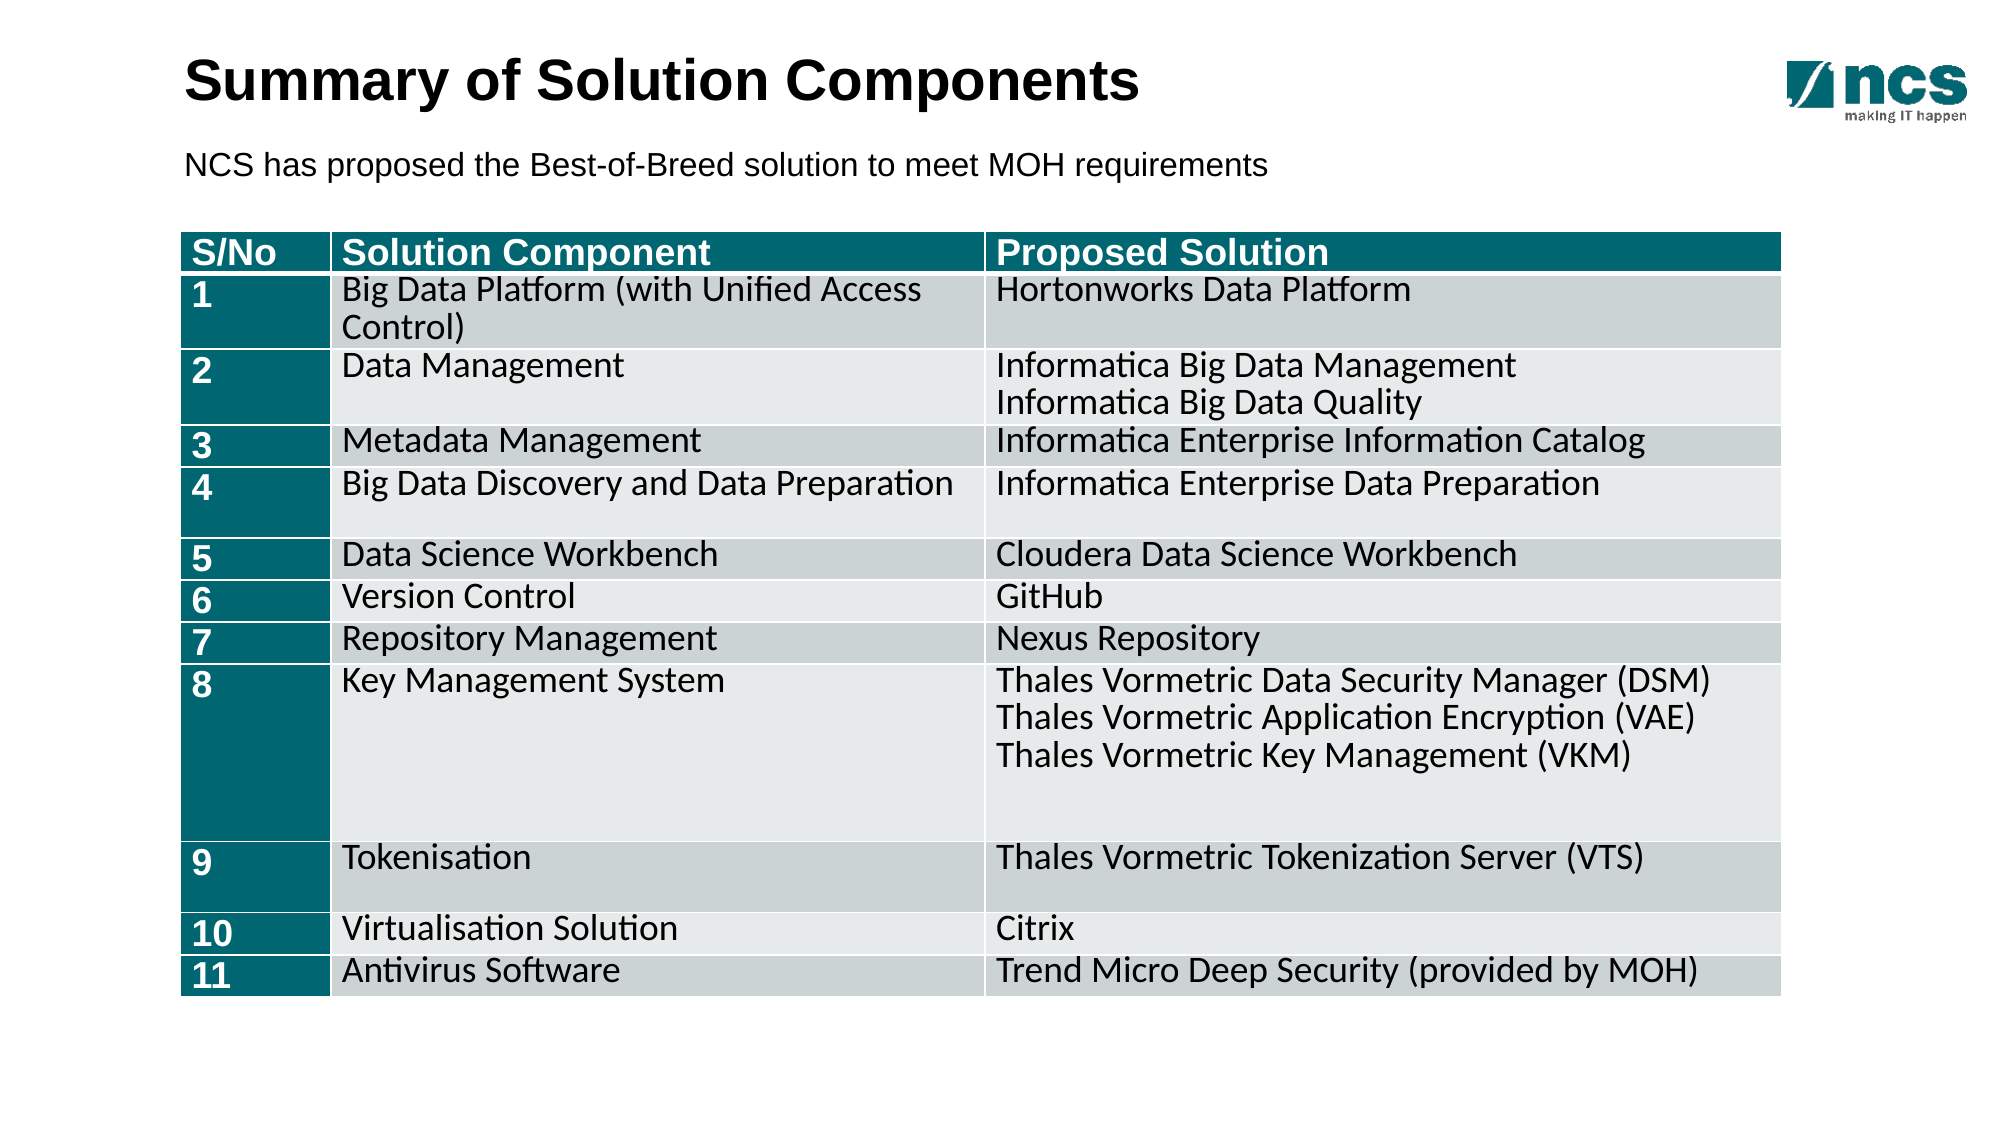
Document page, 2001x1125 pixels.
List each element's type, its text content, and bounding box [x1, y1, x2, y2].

table_cell Version Control [332, 581, 984, 621]
table_cell 6 [181, 581, 330, 621]
text_box [42, 30, 1821, 249]
table_cell Metadata Management [332, 426, 984, 466]
table_cell Virtualisation Solution [332, 913, 984, 954]
table_cell Data Science Workbench [332, 539, 984, 579]
table_cell GitHub [986, 581, 1781, 621]
table_cell 1 [181, 276, 330, 348]
table_cell Trend Micro Deep Security (provided by MOH) [986, 956, 1781, 996]
table_cell Thales Vormetric Data Security Manager (DSM) Thales Vormetric Application Encryption (VAE) Thales Vormetric Key Management (VKM) [986, 665, 1781, 841]
picture [1821, 61, 1967, 123]
table_cell Tokenisation [332, 842, 984, 912]
table_cell Hortonworks Data Platform [986, 276, 1781, 348]
table_cell 9 [181, 842, 330, 912]
table_cell Data Management [332, 350, 984, 424]
table_cell Cloudera Data Science Workbench [986, 539, 1781, 579]
table_cell Citrix [986, 913, 1781, 954]
table_cell Key Management System [332, 665, 984, 841]
table_cell 5 [181, 539, 330, 579]
table_cell 8 [181, 665, 330, 841]
table_cell Big Data Platform (with Unified Access Control) [332, 276, 984, 348]
table_cell 4 [181, 468, 330, 537]
table_cell 3 [181, 426, 330, 466]
table_cell Nexus Repository [986, 623, 1781, 663]
table_cell Informatica Enterprise Data Preparation [986, 468, 1781, 537]
table_cell Informatica Enterprise Information Catalog [986, 426, 1781, 466]
table_cell 7 [181, 623, 330, 663]
title Summary of Solution Components [169, 42, 1782, 135]
table_cell Informatica Big Data Management Informatica Big Data Quality [986, 350, 1781, 424]
table_cell Big Data Discovery and Data Preparation [332, 468, 984, 537]
table_cell Repository Management [332, 623, 984, 663]
table_cell Thales Vormetric Tokenization Server (VTS) [986, 842, 1781, 912]
table_cell 2 [181, 350, 330, 424]
subtitle NCS has proposed the Best-of-Breed solution to meet MOH requirements [169, 135, 1782, 273]
table_cell 11 [181, 956, 330, 996]
table_cell Antivirus Software [332, 956, 984, 996]
table_cell 10 [181, 913, 330, 954]
